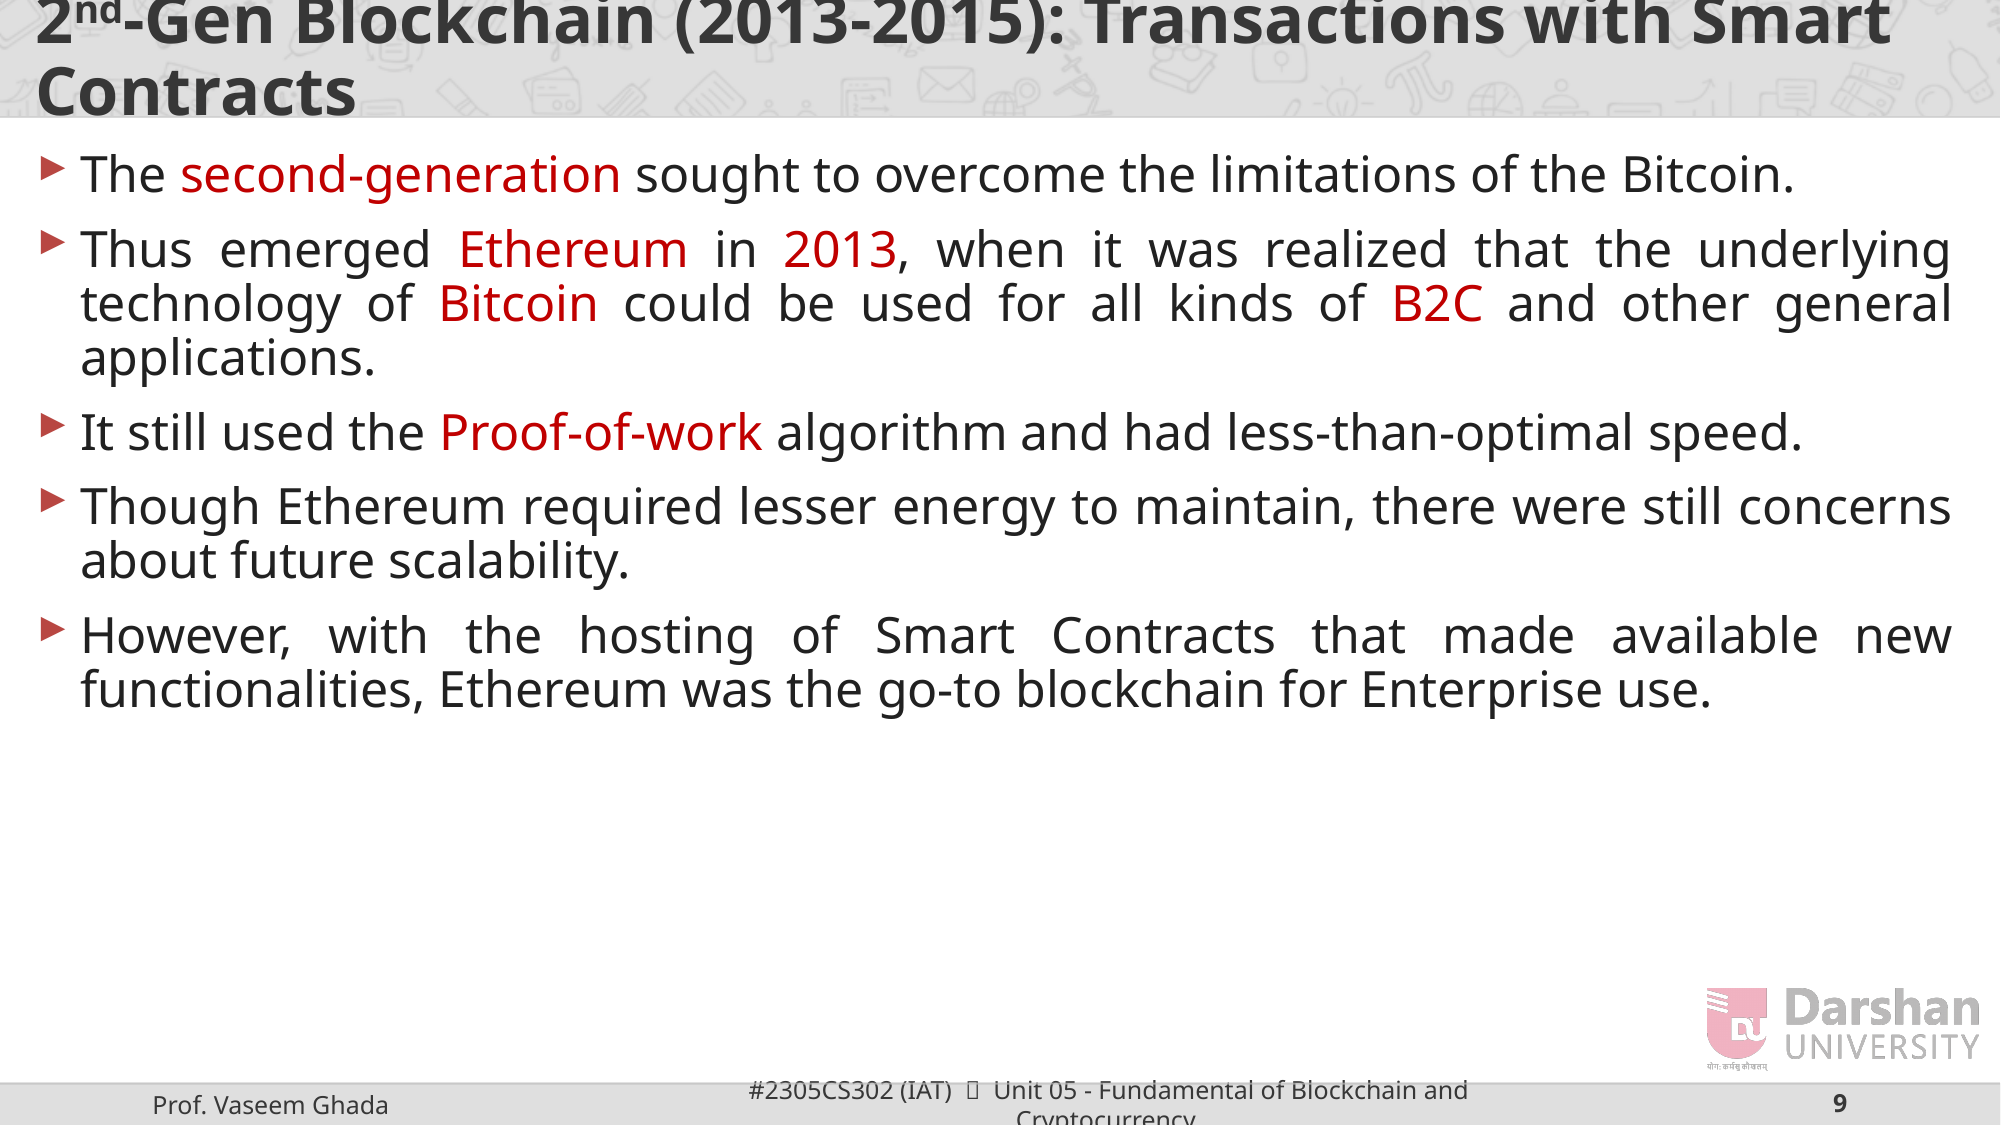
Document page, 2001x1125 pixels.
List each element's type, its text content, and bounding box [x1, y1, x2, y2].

list The second-generation sought to overcome the limitations of the Bitcoin. Thus emerged Ethereum in 2013, when it was realized that the underlying technology of Bitcoin could be used for all kinds of B2C and other general applications. It still used the Proof-of-work algorithm and had less-than-optimal speed. Though Ethereum required lesser energy to maintain, there were still concerns about future scalability. However, with the hosting of Smart Contracts that made available new functionalities, Ethereum was the go-to blockchain for Enterprise use. [21, 141, 1969, 1059]
title 2nd-Gen Blockchain (2013-2015): Transactions with Smart Contracts [0, 0, 2000, 117]
picture [1707, 988, 1979, 1071]
